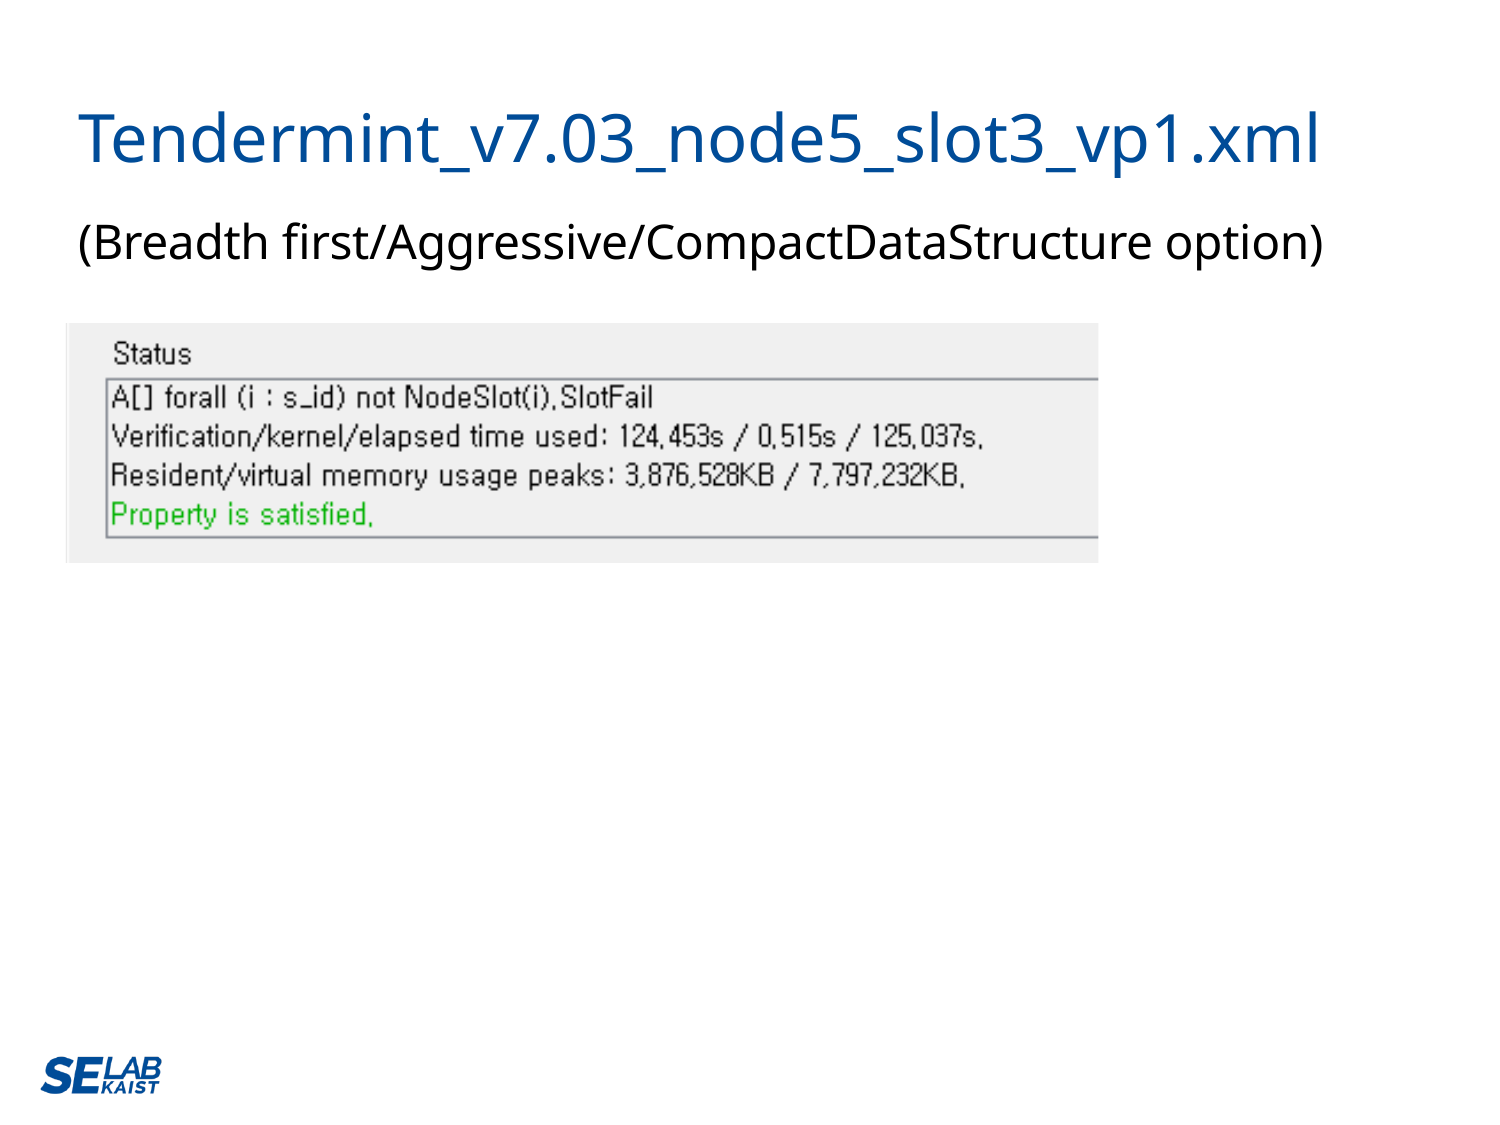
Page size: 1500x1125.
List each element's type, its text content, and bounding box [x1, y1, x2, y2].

text_box (Breadth first/Aggressive/CompactDataStructure option) [63, 204, 1434, 986]
text_box Tendermint_v7.03_node5_slot3_vp1.xml [63, 81, 1434, 200]
picture [65, 323, 1099, 563]
picture [37, 1047, 167, 1103]
